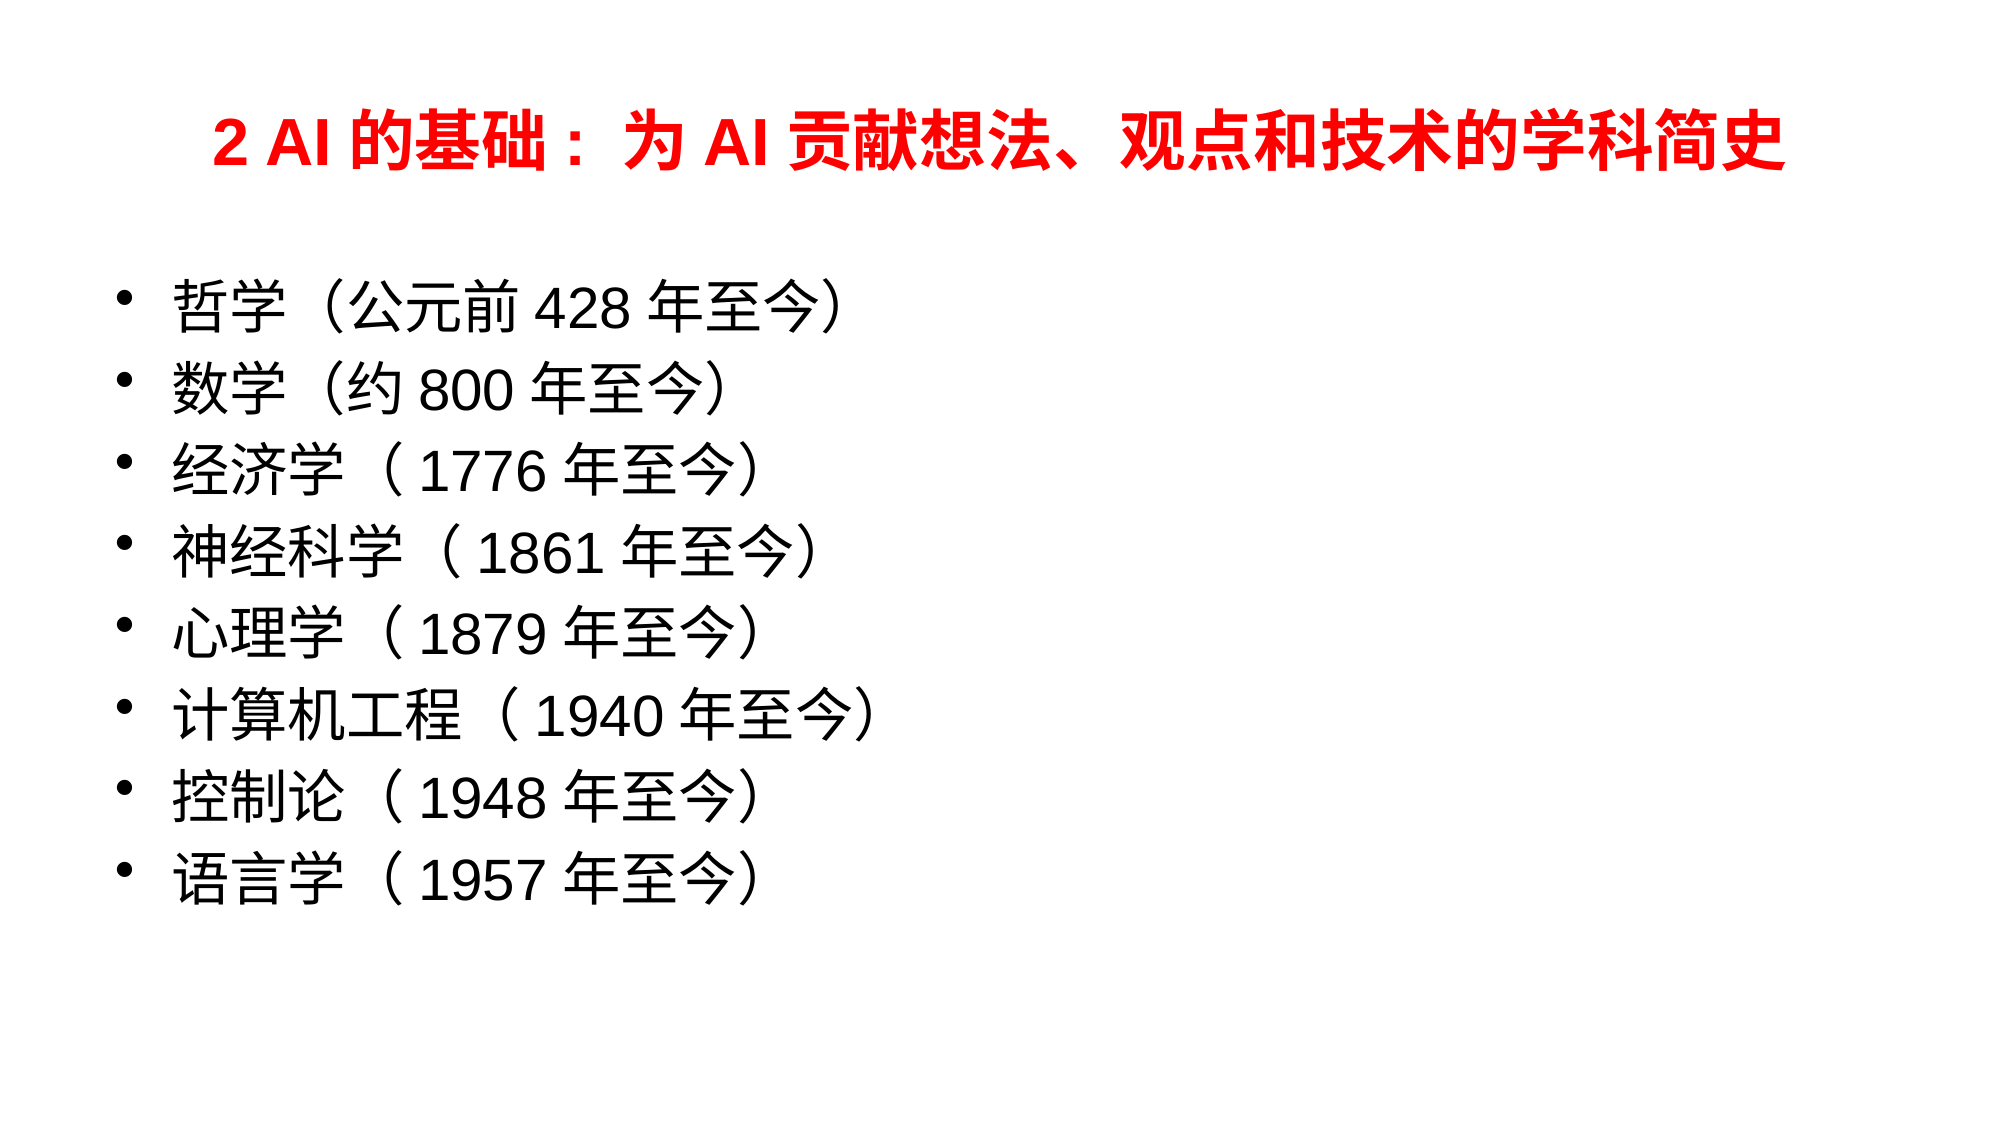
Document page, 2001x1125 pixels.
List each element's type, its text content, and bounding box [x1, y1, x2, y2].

title 2 AI的基础: 为AI贡献想法、观点和技术的学科简史 [99, 45, 1900, 233]
list 哲学（公元前428年至今） 数学（约800年至今） 经济学（1776年至今） 神经科学（1861年至今） 心理学（1879年至今） 计算机工程（1940年至今） 控制论（1948年至今） 语言学（1957年至今） [99, 262, 1900, 1005]
